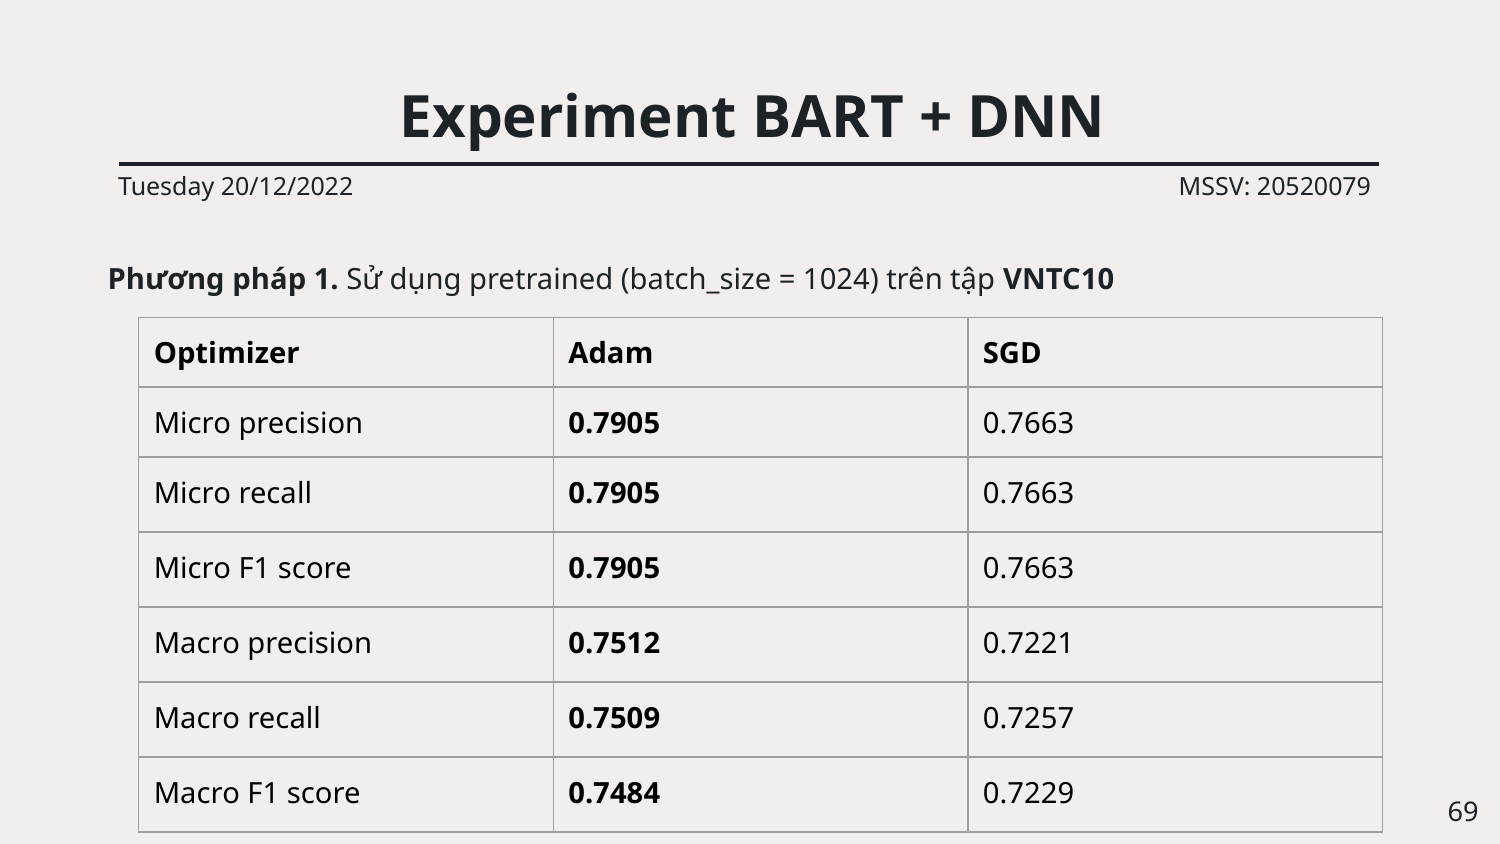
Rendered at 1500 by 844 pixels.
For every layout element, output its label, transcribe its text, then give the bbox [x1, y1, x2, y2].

title Experiment BART + DNN [134, 80, 1372, 150]
table_cell Micro precision [139, 388, 553, 456]
table_cell 0.7221 [969, 608, 1382, 681]
table_cell 0.7484 [554, 758, 967, 831]
table_cell 0.7663 [969, 388, 1382, 456]
table_cell 0.7512 [554, 608, 967, 681]
table_cell Micro F1 score [139, 533, 553, 606]
table_cell 0.7257 [969, 683, 1382, 756]
table_cell Micro recall [139, 458, 553, 531]
slide_number ‹#› [1403, 779, 1494, 844]
table_cell 0.7905 [554, 388, 967, 456]
table_header SGD [969, 318, 1382, 386]
table_cell Macro precision [139, 608, 553, 681]
subtitle Tuesday 20/12/2022 [118, 171, 371, 200]
table_cell Macro recall [139, 683, 553, 756]
table_cell 0.7905 [554, 458, 967, 531]
table_cell 0.7229 [969, 758, 1382, 831]
table_header Adam [554, 318, 967, 386]
table_cell Macro F1 score [139, 758, 553, 831]
subtitle MSSV: 20520079 [1148, 171, 1402, 200]
table_cell 0.7663 [969, 458, 1382, 531]
table_cell 0.7509 [554, 683, 967, 756]
subtitle Phương pháp 1. Sử dụng pretrained (batch_size = 1024) trên tập VNTC10 [107, 232, 1398, 318]
table_cell 0.7905 [554, 533, 967, 606]
table_header Optimizer [139, 318, 553, 386]
table_cell 0.7663 [969, 533, 1382, 606]
